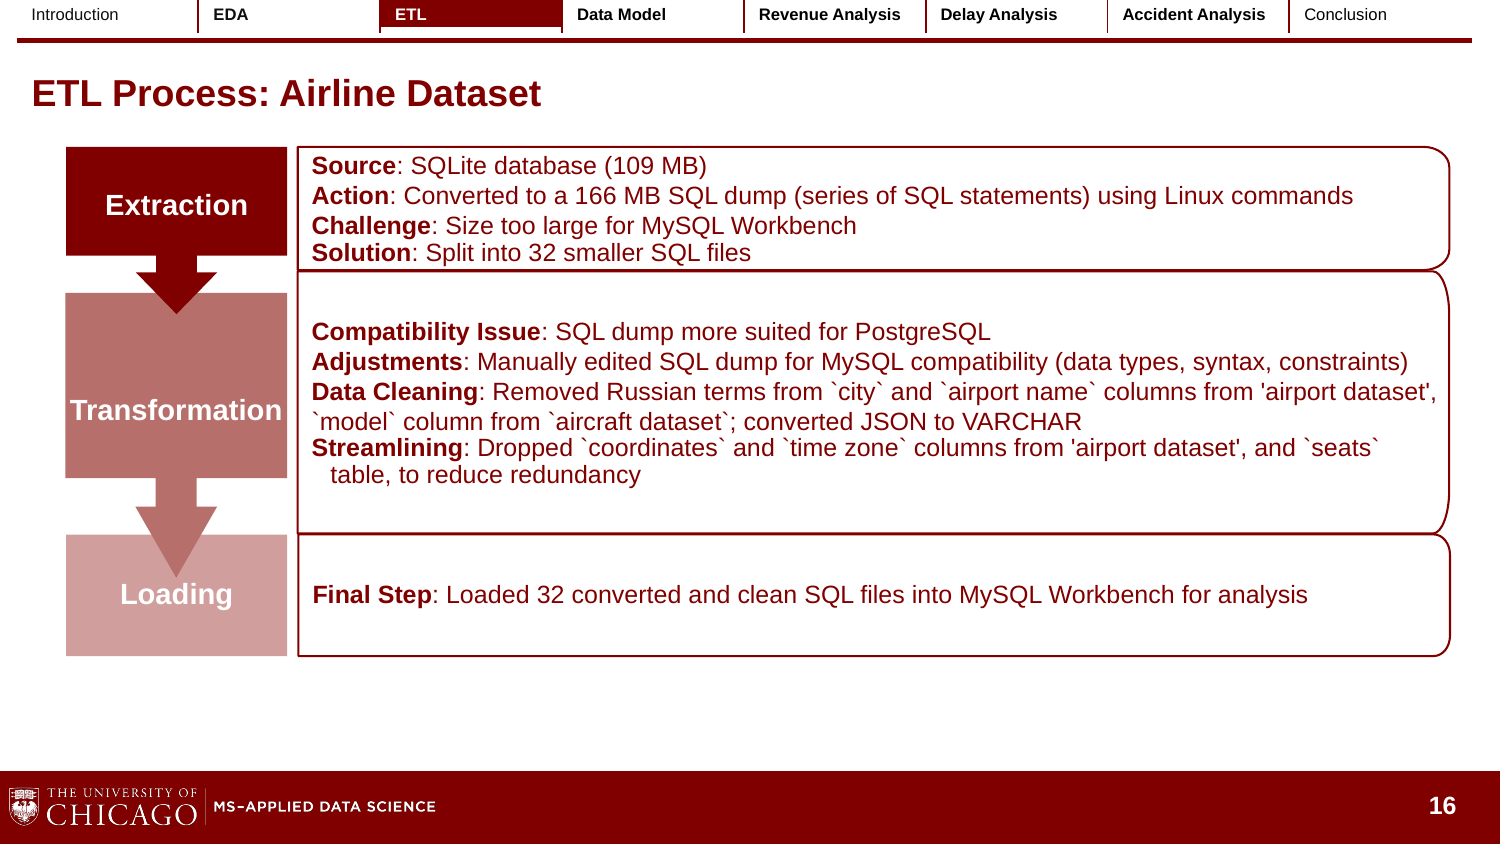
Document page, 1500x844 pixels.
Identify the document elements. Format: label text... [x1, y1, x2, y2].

table_header Revenue Analysis [745, 0, 925, 27]
text_box Extraction [66, 146, 288, 315]
title ETL Process: Airline Dataset [16, 45, 1472, 136]
table_header Conclusion [1290, 0, 1470, 27]
picture [0, 767, 455, 844]
table_header Accident Analysis [1108, 0, 1288, 27]
text_box Final Step: Loaded 32 converted and clean SQL files into MySQL Workbench for analysis [298, 534, 1450, 657]
text_box Source: SQLite database (109 MB) Action: Converted to a 166 MB SQL dump (series of SQL statements) using Linux commands Challenge: Size too large for MySQL Workbench Solution: Split into 32 smaller SQL files [297, 146, 1450, 271]
table_header ETL [381, 0, 561, 27]
slide_number 16 [1387, 782, 1472, 828]
text_box Compatibility Issue: SQL dump more suited for PostgreSQL Adjustments: Manually edited SQL dump for MySQL compatibility (data types, syntax, constraints) Data Cleaning: Removed Russian terms from `city` and `airport name` columns from 'airport dataset', `model` column from `aircraft dataset`; converted JSON to VARCHAR Streamlining: Dropped `coordinates` and `time zone` columns from 'airport dataset', and `seats` table, to reduce redundancy [297, 271, 1450, 534]
table_header EDA [199, 0, 379, 27]
text_box Loading [66, 534, 288, 657]
text_box Transformation [65, 292, 288, 578]
table_header Data Model [563, 0, 743, 27]
table_header Delay Analysis [927, 0, 1107, 27]
table_header Introduction [17, 0, 197, 27]
